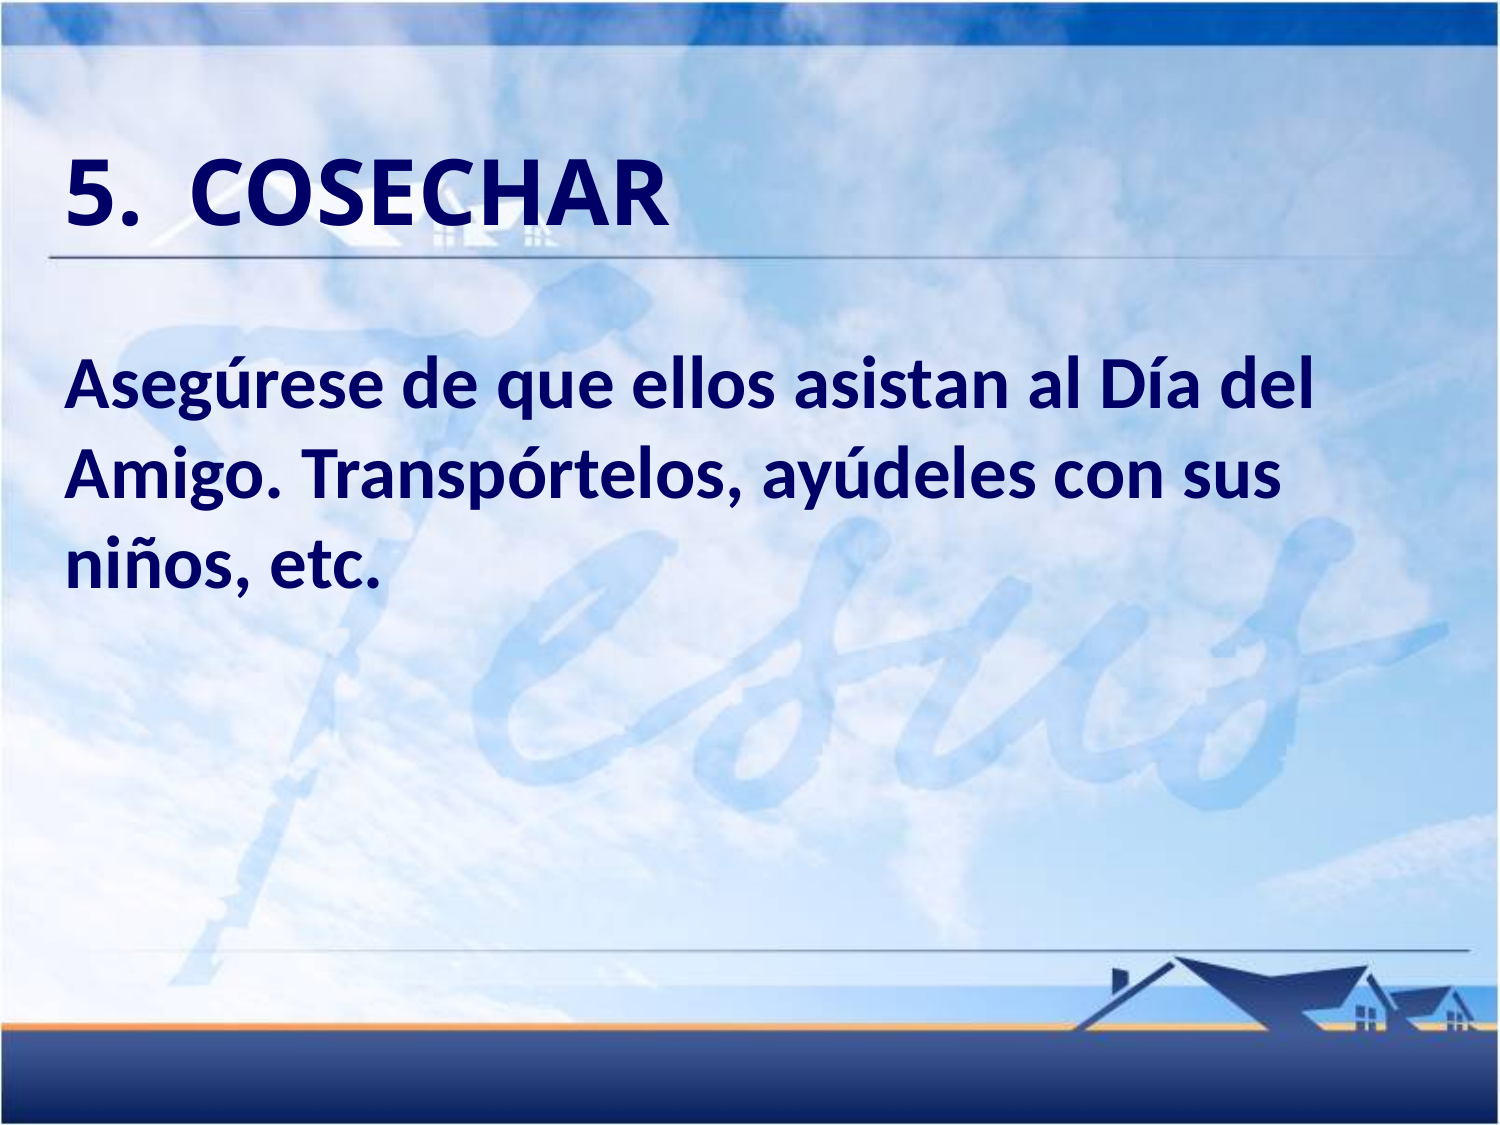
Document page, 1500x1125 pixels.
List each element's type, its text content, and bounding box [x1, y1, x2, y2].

picture [0, 0, 1500, 1125]
text_box 5. COSECHAR Asegúrese de que ellos asistan al Día del Amigo. Transpórtelos, ayúdeles con sus niños, etc. [49, 126, 1463, 611]
